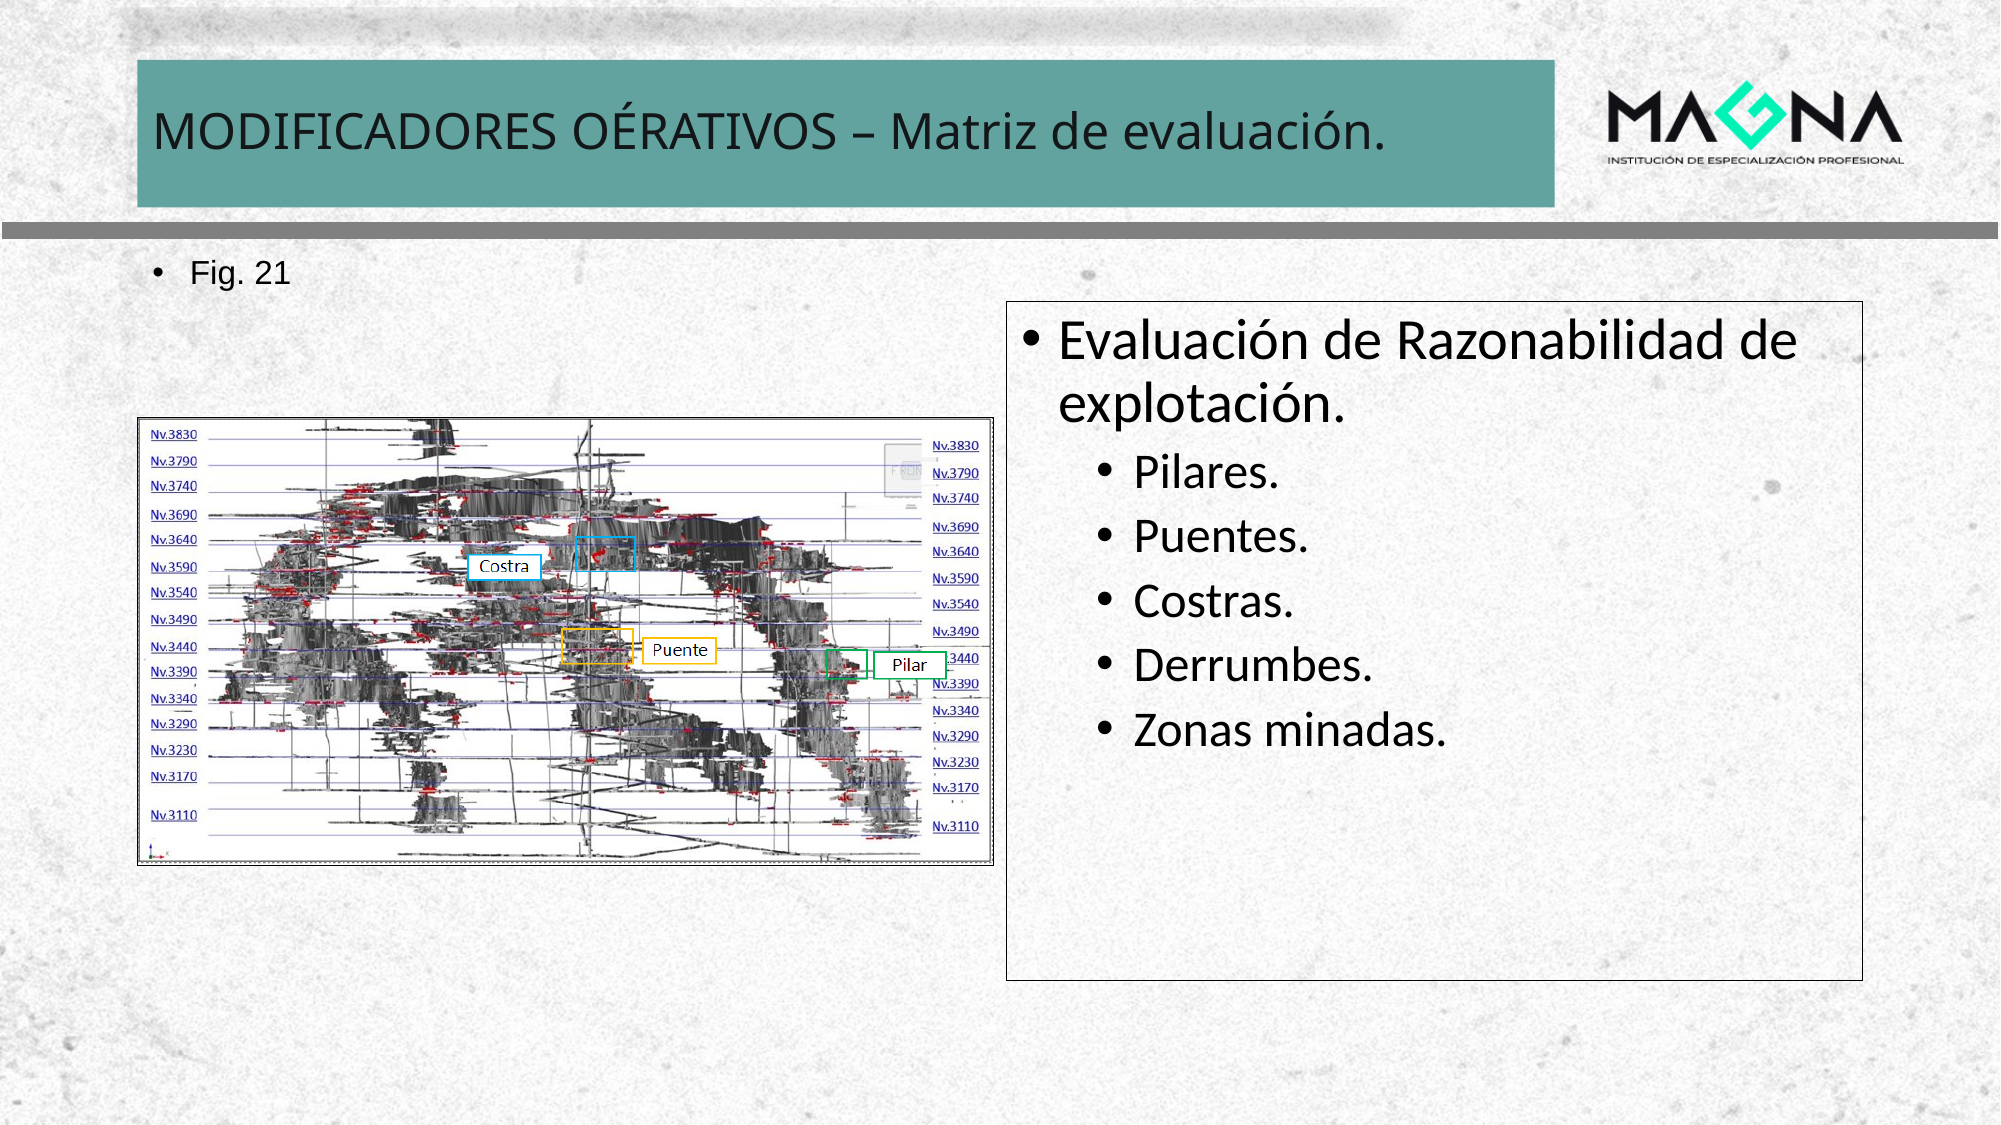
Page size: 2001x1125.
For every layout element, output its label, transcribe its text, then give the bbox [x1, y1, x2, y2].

list Fig. 21 [137, 253, 374, 295]
title MODIFICADORES OÉRATIVOS – Matriz de evaluación. [137, 59, 1555, 208]
list Evaluación de Razonabilidad de explotación. Pilares. Puentes. Costras. Derrumbes. Zonas minadas. [1006, 301, 1863, 981]
picture [0, 0, 2001, 1125]
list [137, 416, 994, 866]
